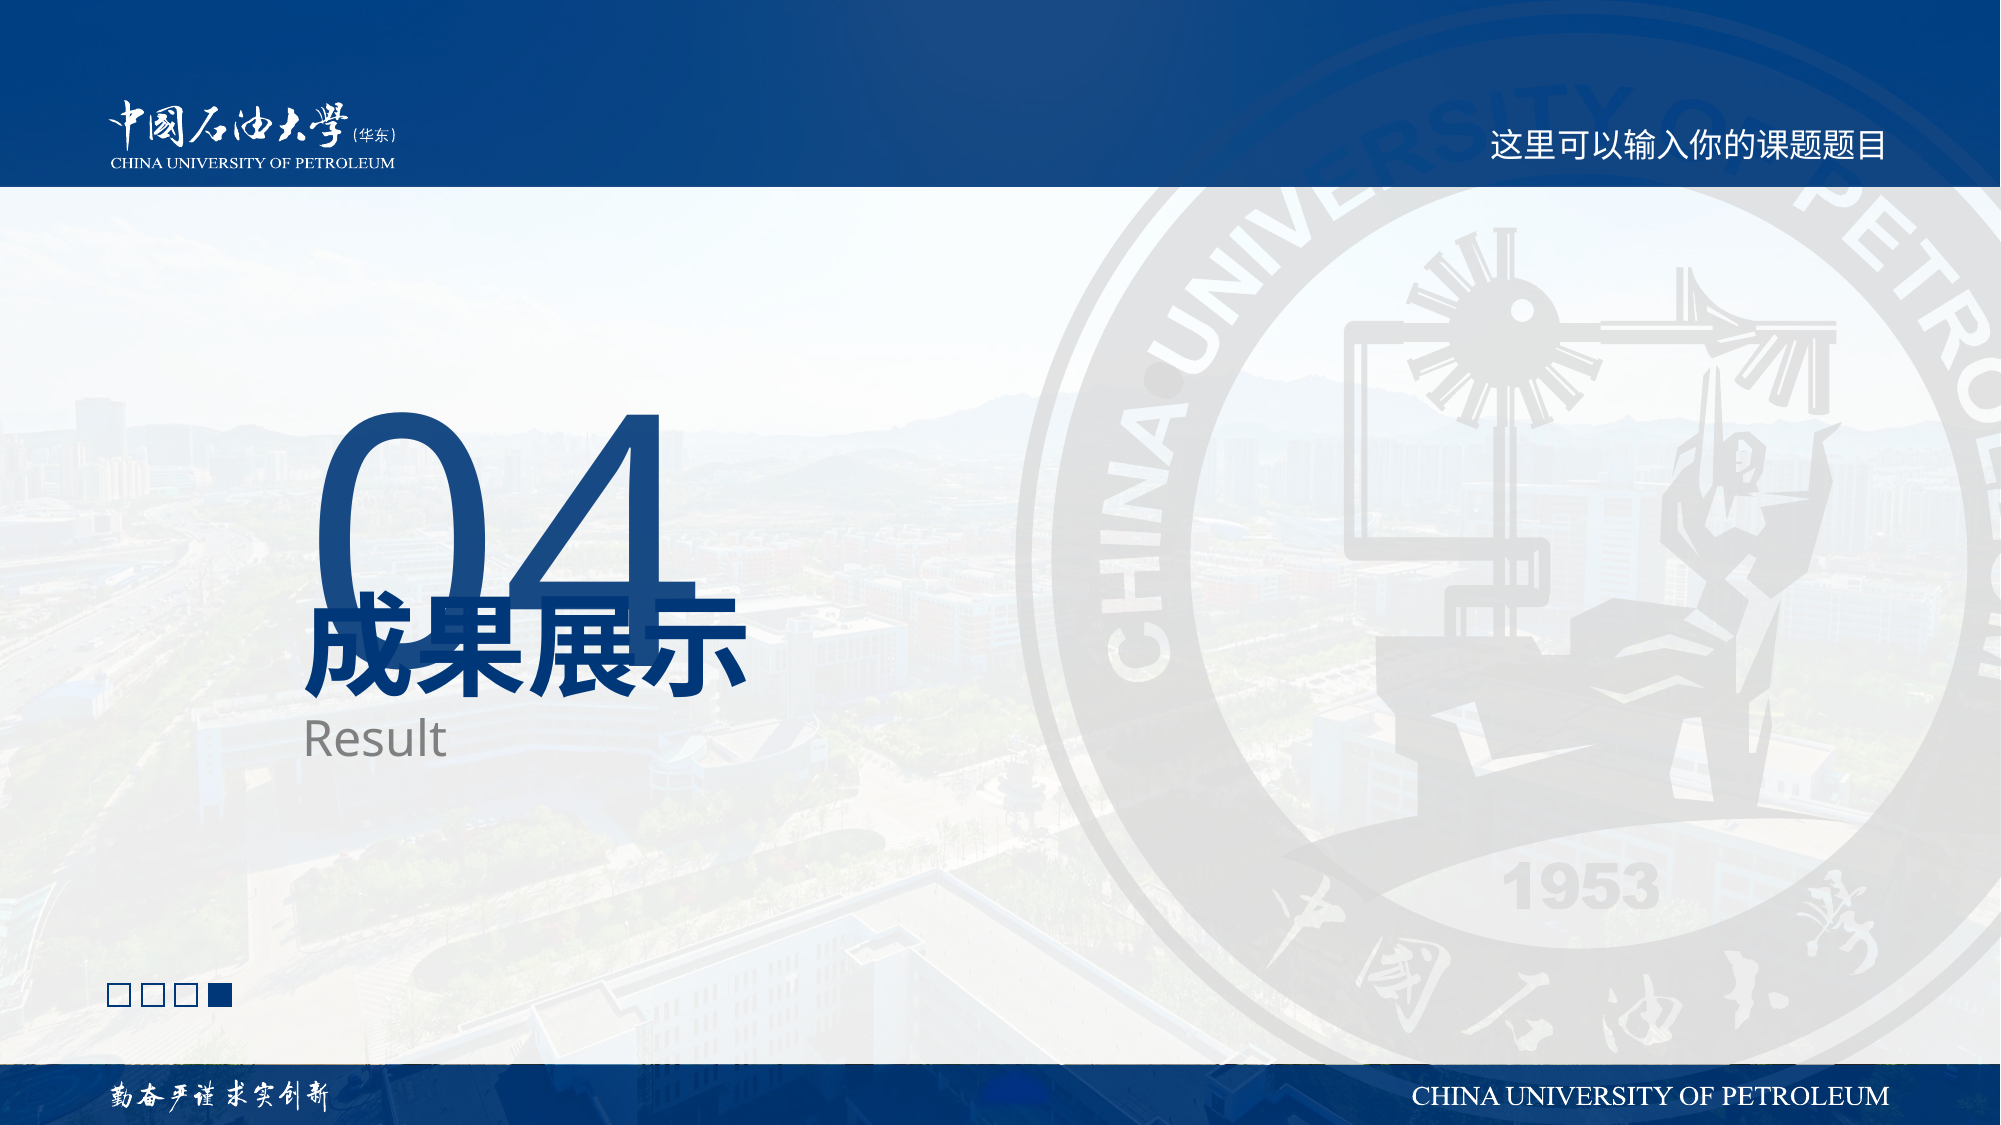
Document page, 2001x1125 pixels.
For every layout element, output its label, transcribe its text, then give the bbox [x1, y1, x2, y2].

text_box [208, 983, 232, 1007]
list 04 [302, 361, 747, 605]
list Result [302, 706, 961, 784]
text_box [174, 983, 198, 1007]
title 成果展示 [302, 605, 961, 696]
text_box [141, 983, 165, 1007]
text_box [107, 983, 131, 1007]
list 这里可以输入你的课题题目 [1202, 117, 1890, 165]
list 04 [302, 696, 747, 706]
